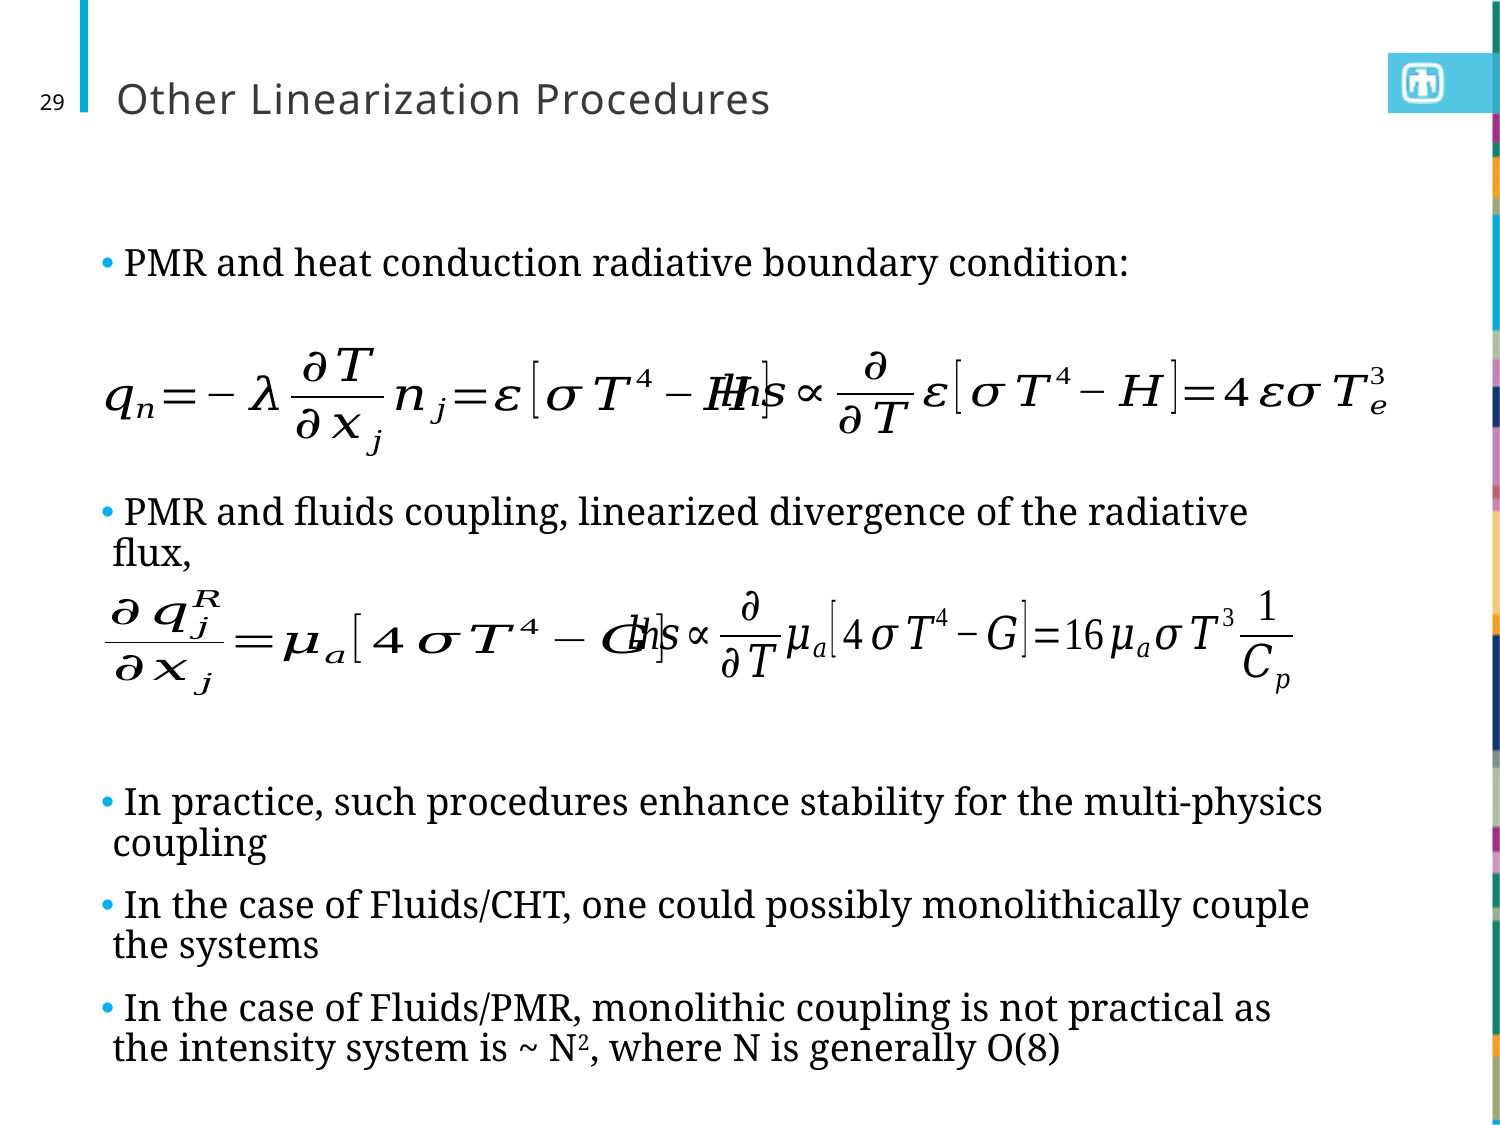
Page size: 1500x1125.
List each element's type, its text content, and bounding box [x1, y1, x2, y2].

list PMR and heat conduction radiative boundary condition: PMR and fluids coupling, linearized divergence of the radiative flux, In practice, such procedures enhance stability for the multi-physics coupling In the case of Fluids/CHT, one could possibly monolithically couple the systems In the case of Fluids/PMR, monolithic coupling is not practical as the intensity system is ~ N2, where N is generally O(8) [101, 236, 1339, 1024]
title Other Linearization Procedures [101, 36, 1339, 131]
slide_number 29 [7, 73, 80, 133]
picture [1493, 330, 1499, 1120]
picture [1401, 62, 1445, 104]
picture [1493, 1, 1500, 215]
